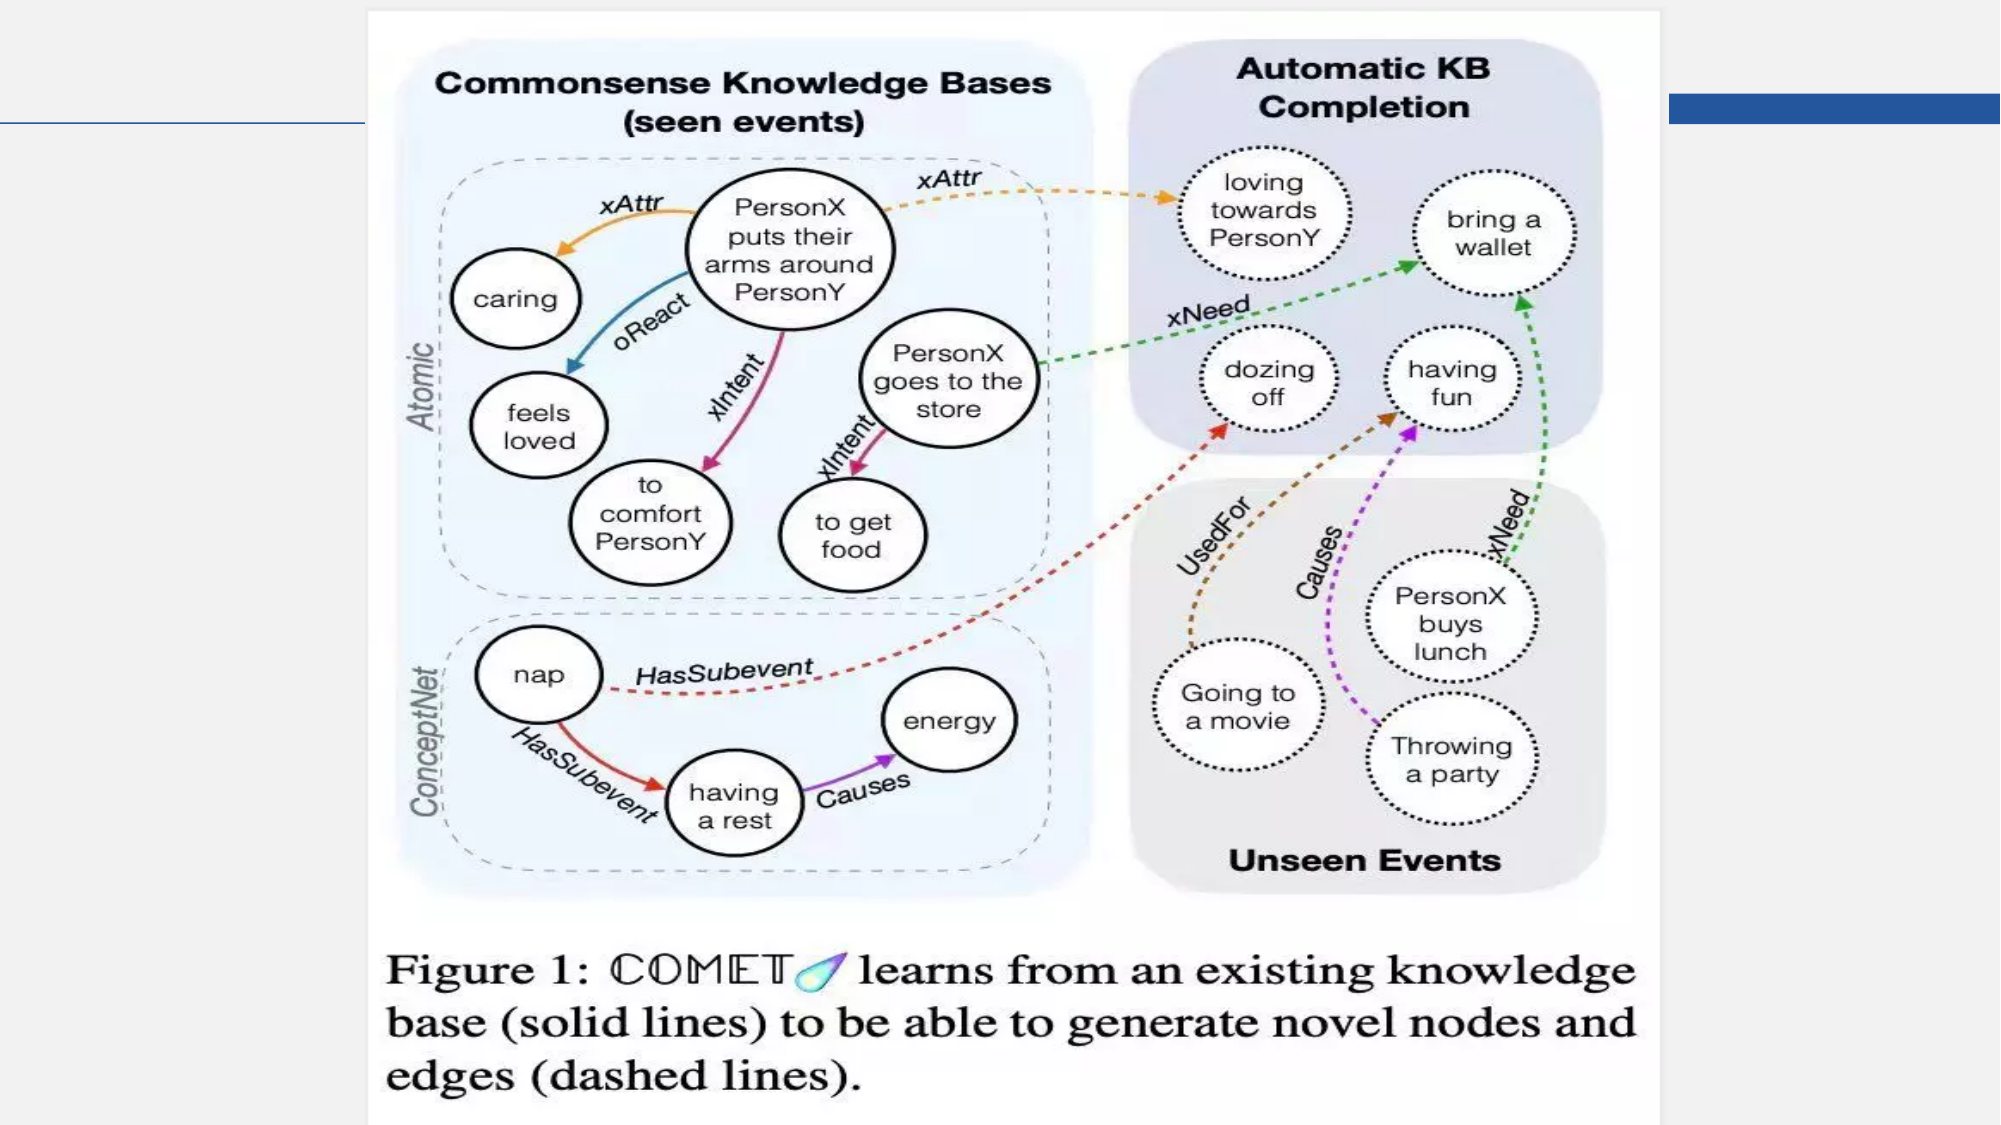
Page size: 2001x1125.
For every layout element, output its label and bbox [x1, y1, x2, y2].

picture [365, 5, 1669, 1125]
